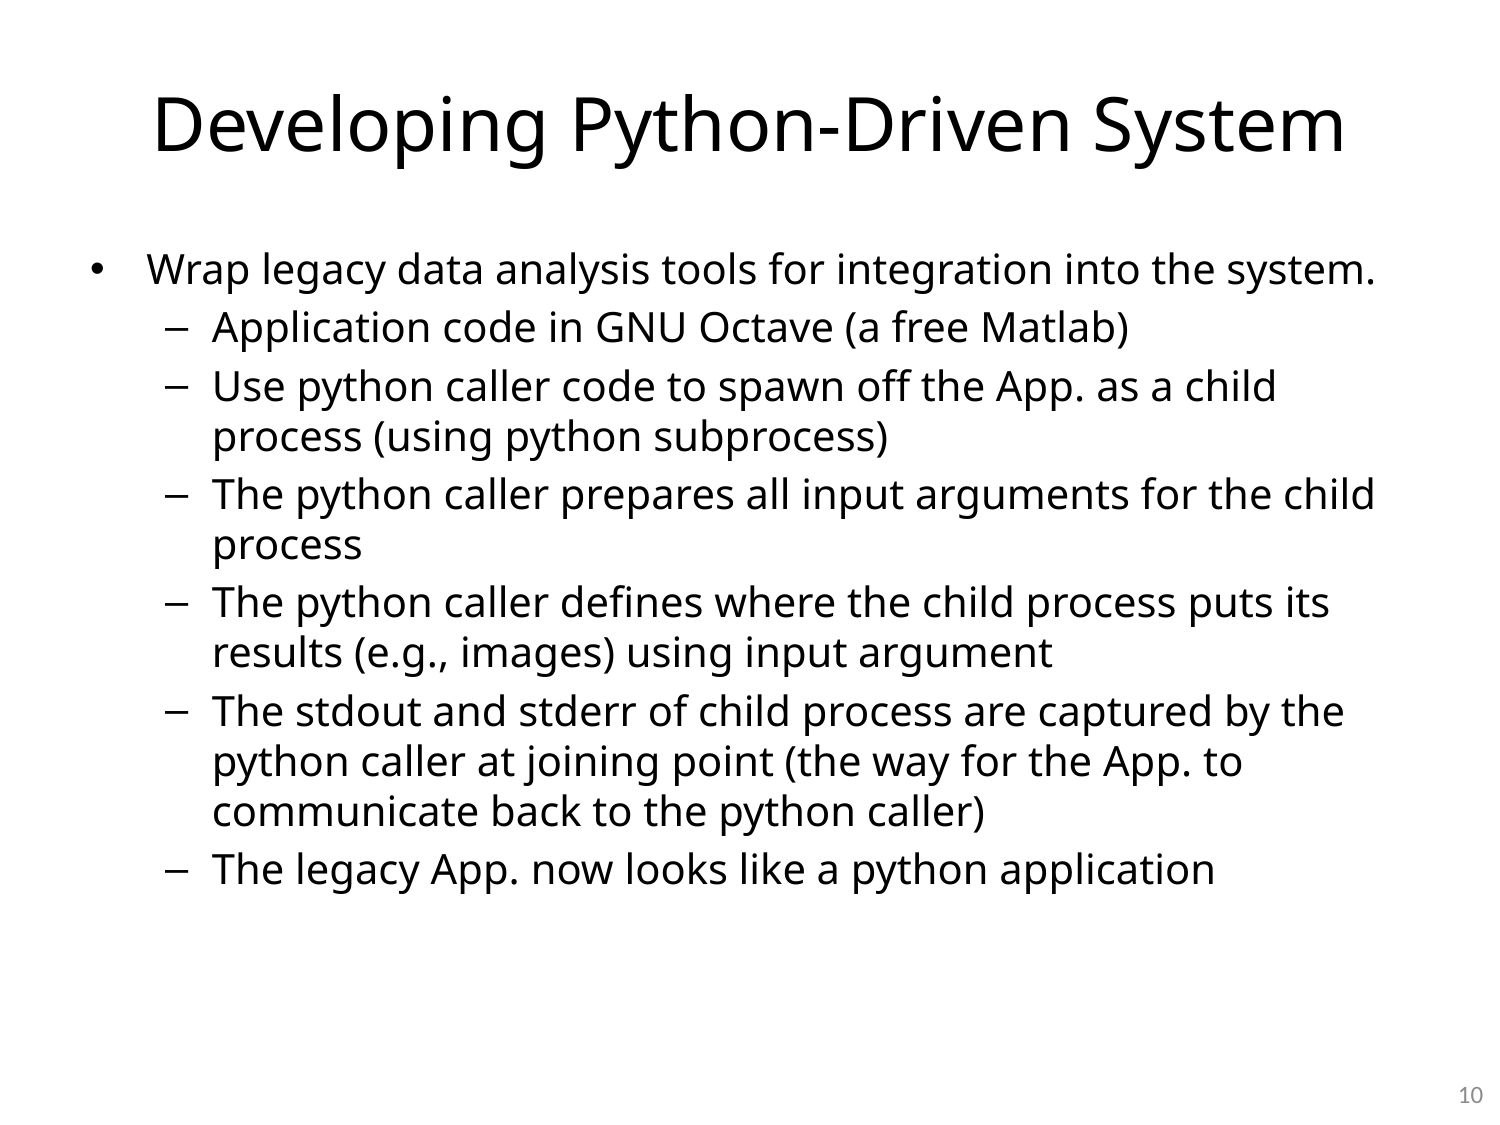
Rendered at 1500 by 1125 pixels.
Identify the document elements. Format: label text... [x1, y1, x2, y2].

list Wrap legacy data analysis tools for integration into the system. Application code in GNU Octave (a free Matlab) Use python caller code to spawn off the App. as a child process (using python subprocess) The python caller prepares all input arguments for the child process The python caller defines where the child process puts its results (e.g., images) using input argument The stdout and stderr of child process are captured by the python caller at joining point (the way for the App. to communicate back to the python caller) The legacy App. now looks like a python application [75, 235, 1425, 1005]
title Developing Python-Driven System [75, 45, 1425, 199]
slide_number 9 [1148, 1063, 1499, 1124]
